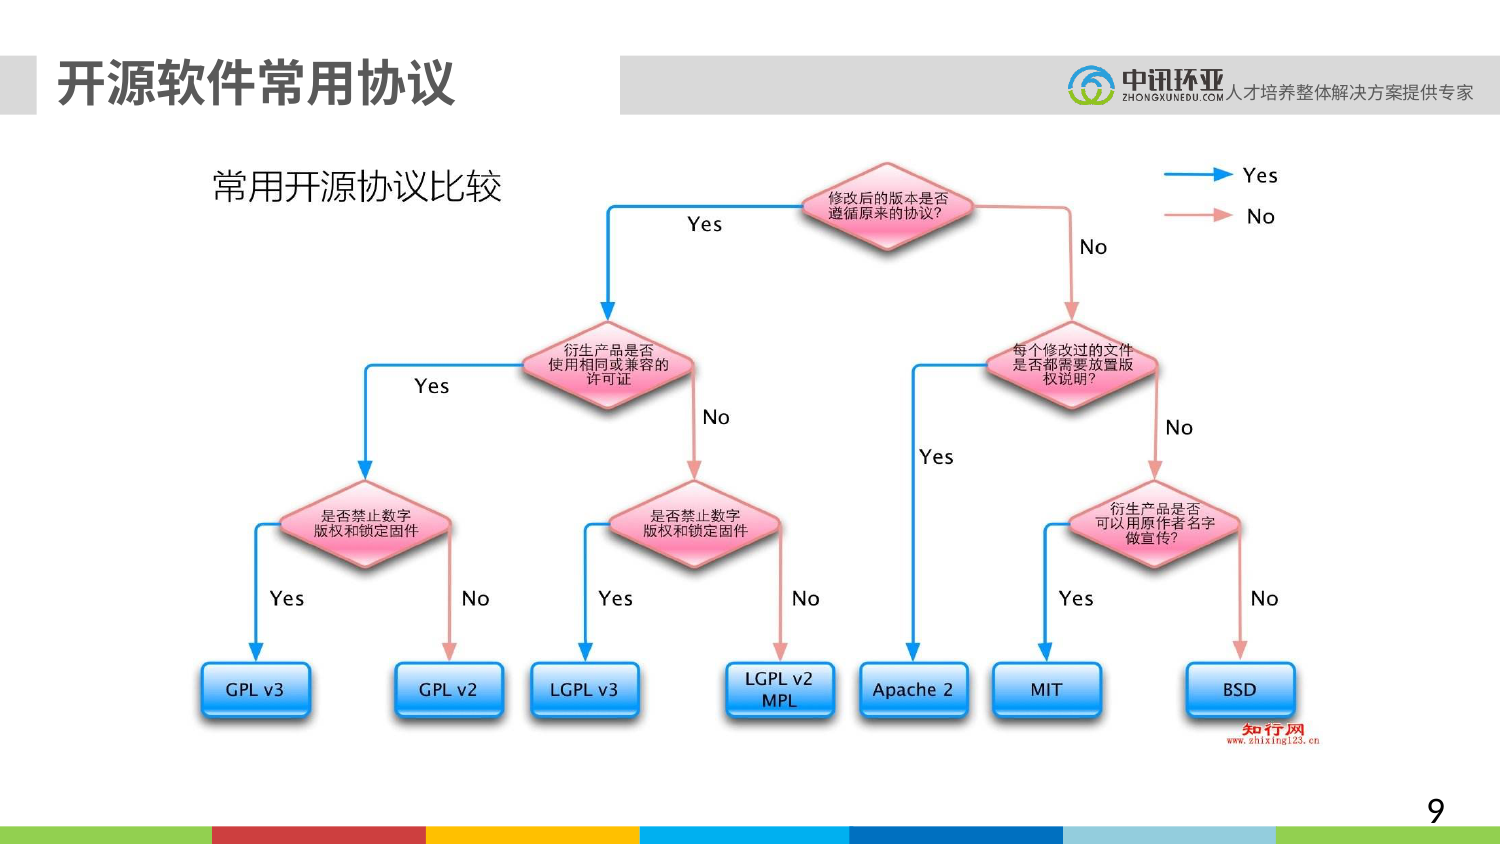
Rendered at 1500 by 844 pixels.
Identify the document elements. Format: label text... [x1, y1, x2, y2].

slide_number 9 [1411, 778, 1489, 824]
picture [1068, 65, 1223, 105]
picture [170, 138, 1324, 750]
text_box 开源软件常用协议 [41, 43, 502, 119]
